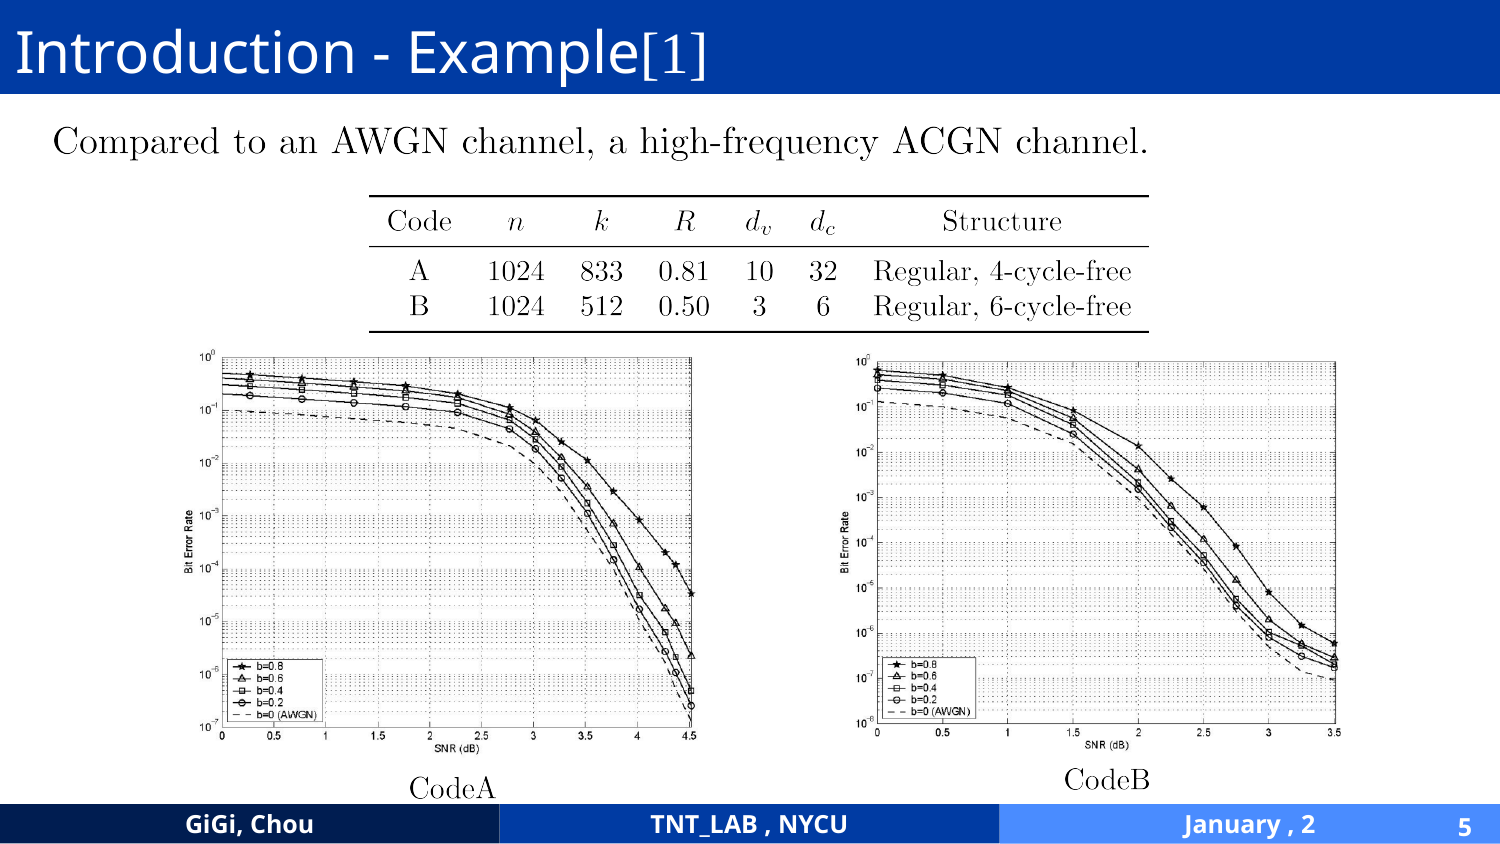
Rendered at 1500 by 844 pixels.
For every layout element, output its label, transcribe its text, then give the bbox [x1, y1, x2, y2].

text_box [0, 0, 1500, 96]
picture [1065, 768, 1149, 791]
picture [830, 347, 1343, 757]
picture [410, 776, 496, 799]
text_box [0, 803, 1500, 844]
picture [176, 340, 707, 764]
text_box Introduction - Example[1] [0, 0, 1368, 94]
picture [54, 126, 1146, 162]
picture [369, 195, 1150, 334]
